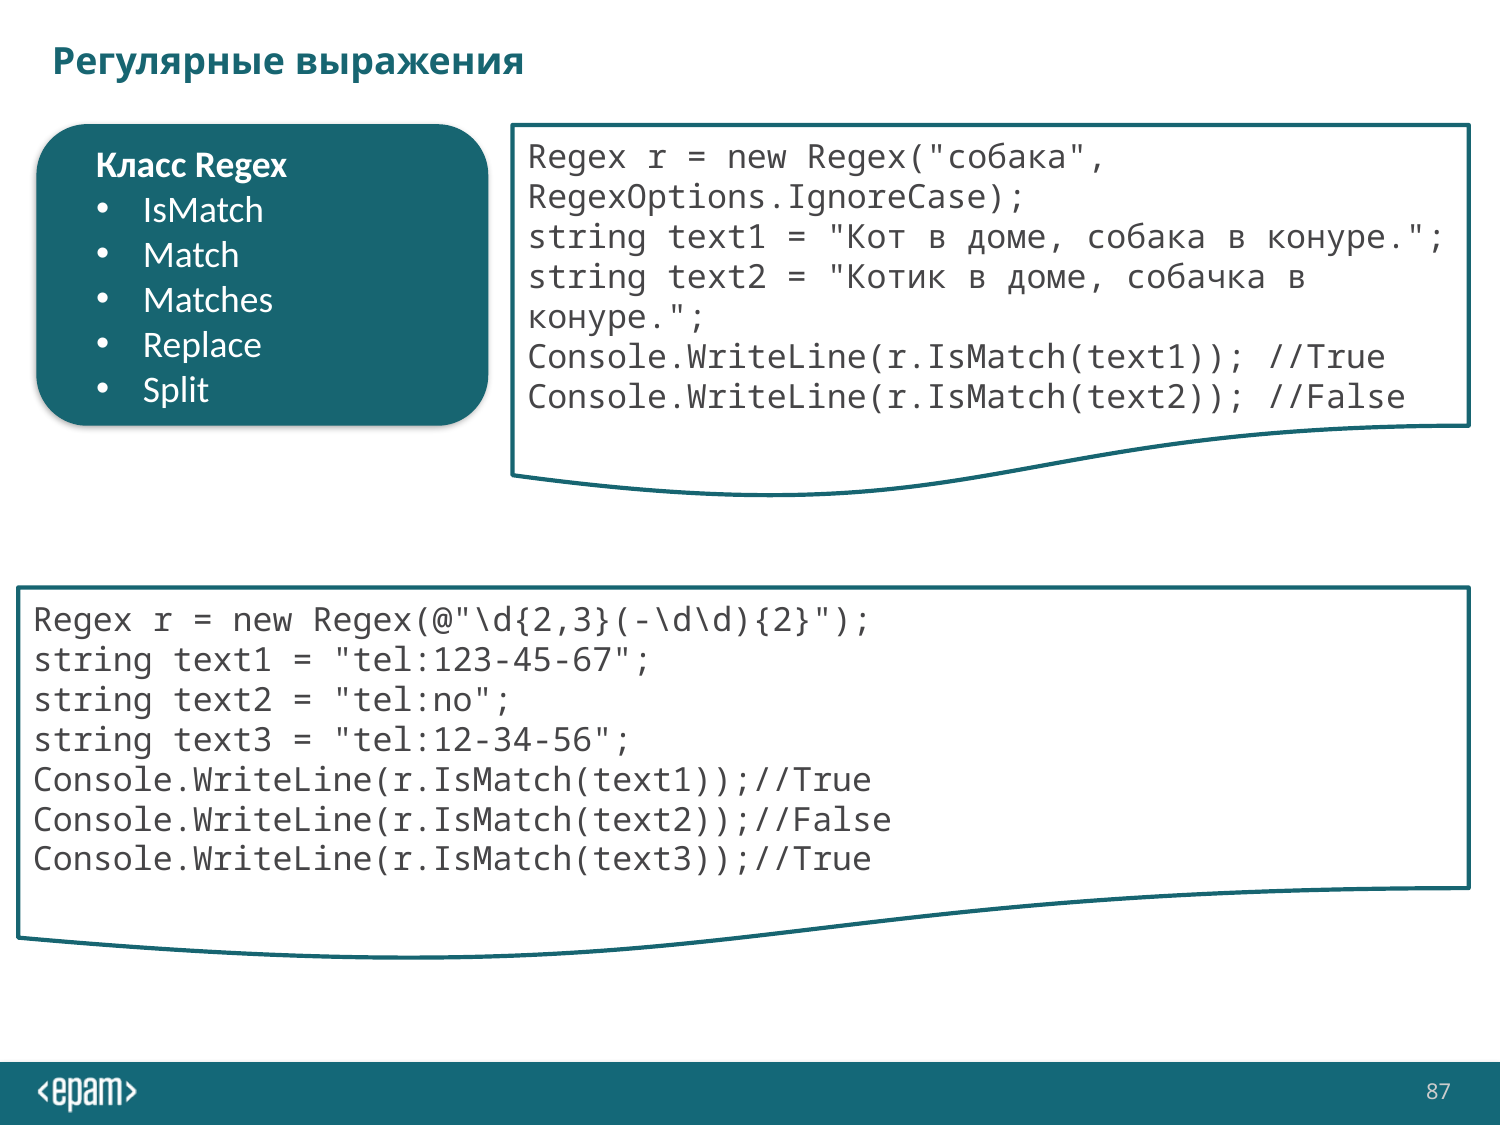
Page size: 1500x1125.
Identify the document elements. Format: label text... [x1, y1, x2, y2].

text_box Класс Regex IsMatch Match Matches Replace Split [36, 124, 489, 426]
picture [37, 1077, 137, 1113]
title Регулярные выражения [37, 29, 1469, 90]
text_box Regex r = new Regex("собака", RegexOptions.IgnoreCase); string text1 = "Кот в доме, собака в конуре."; string text2 = "Котик в доме, собачка в конуре."; Console.WriteLine(r.IsMatch(text1)); //True Console.WriteLine(r.IsMatch(text2)); //False [510, 122, 1471, 498]
text_box Regex r = new Regex(@"\d{2,3}(-\d\d){2}"); string text1 = "tel:123-45-67"; string text2 = "tel:no"; string text3 = "tel:12-34-56"; Console.WriteLine(r.IsMatch(text1));//True Console.WriteLine(r.IsMatch(text2));//False Console.WriteLine(r.IsMatch(text3));//True [16, 585, 1471, 960]
